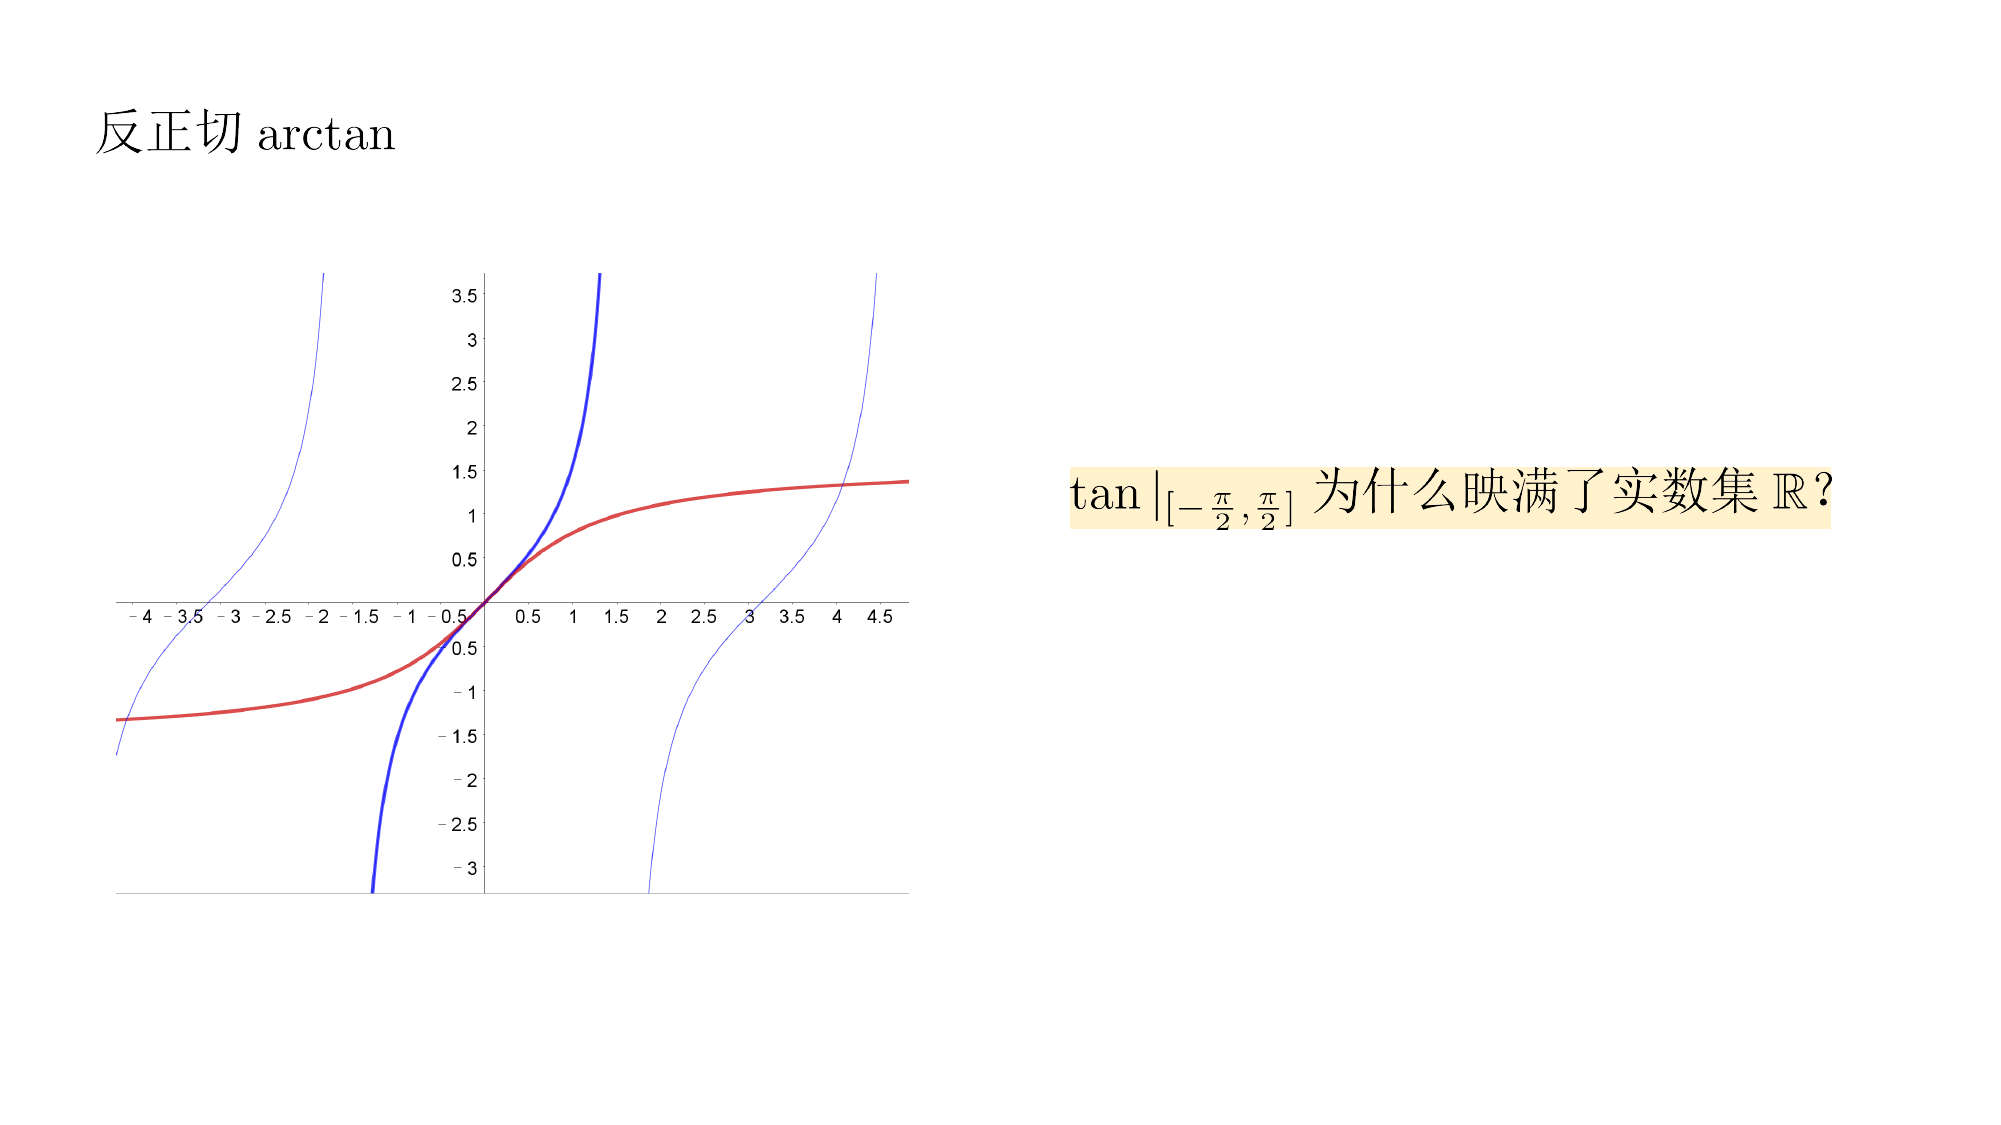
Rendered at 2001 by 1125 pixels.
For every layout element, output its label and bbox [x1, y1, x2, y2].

picture [1070, 466, 1832, 530]
picture [116, 273, 909, 894]
picture [96, 108, 395, 154]
